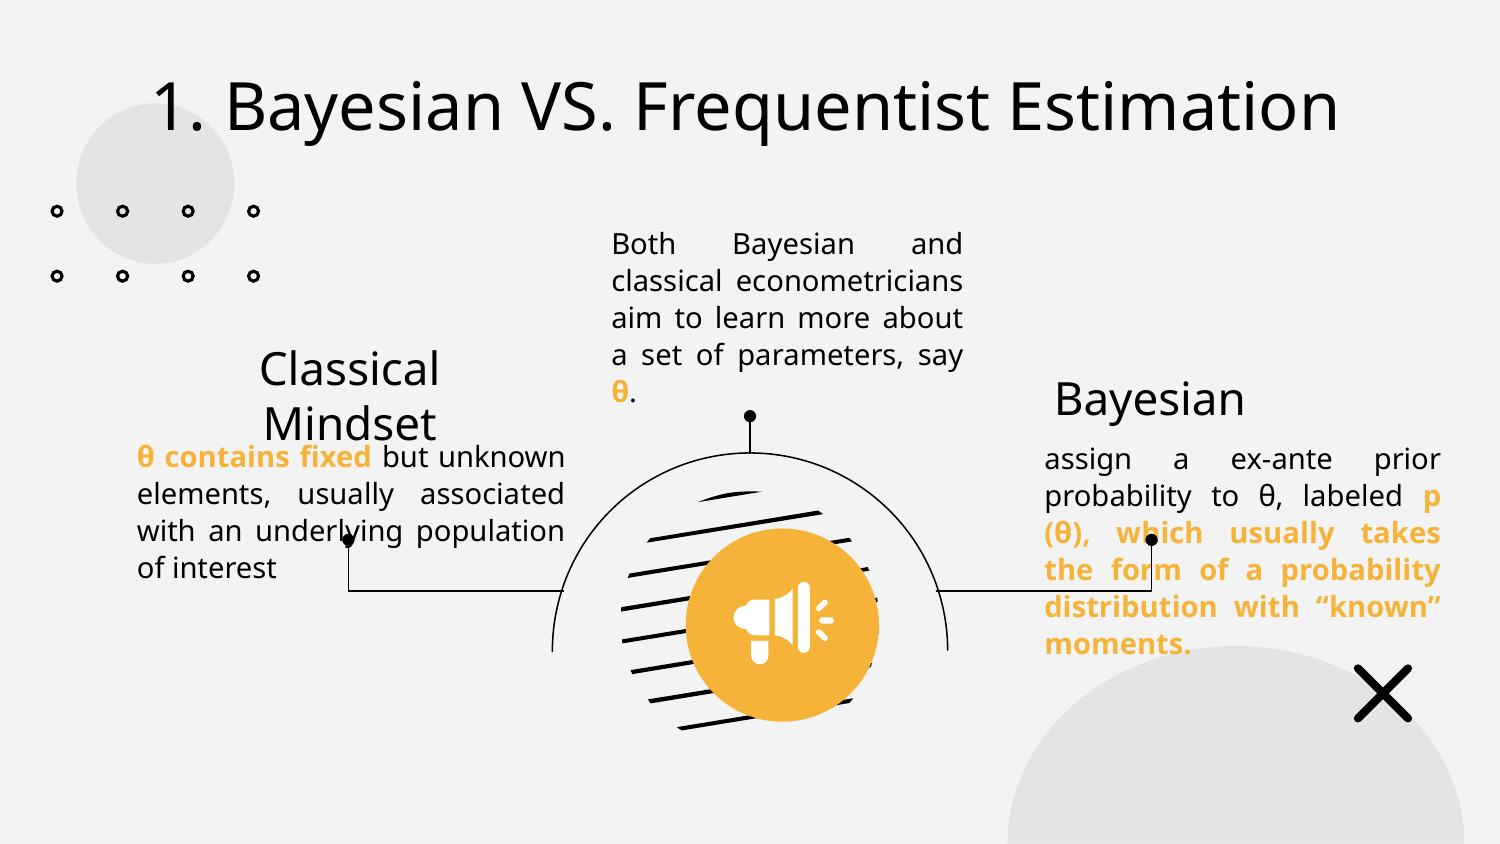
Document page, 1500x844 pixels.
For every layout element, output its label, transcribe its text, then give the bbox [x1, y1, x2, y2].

text_box [552, 506, 615, 653]
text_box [620, 491, 880, 731]
subtitle assign a ex-ante prior probability to θ, labeled p (θ), which usually takes the form of a probability distribution with “known” moments. [954, 423, 1457, 528]
subtitle Bayesian [979, 370, 1346, 423]
text_box Both Bayesian and classical econometricians aim to learn more about a set of parameters, say θ. [521, 208, 979, 424]
text_box [885, 506, 948, 651]
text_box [733, 581, 835, 665]
title 1. Bayesian VS. Frequentist Estimation [113, 48, 1380, 143]
subtitle θ contains fixed but unknown elements, usually associated with an underlying population of interest [46, 421, 581, 526]
text_box [342, 533, 564, 592]
text_box [636, 452, 864, 489]
text_box [936, 533, 1158, 592]
subtitle Classical Mindset [153, 368, 521, 421]
